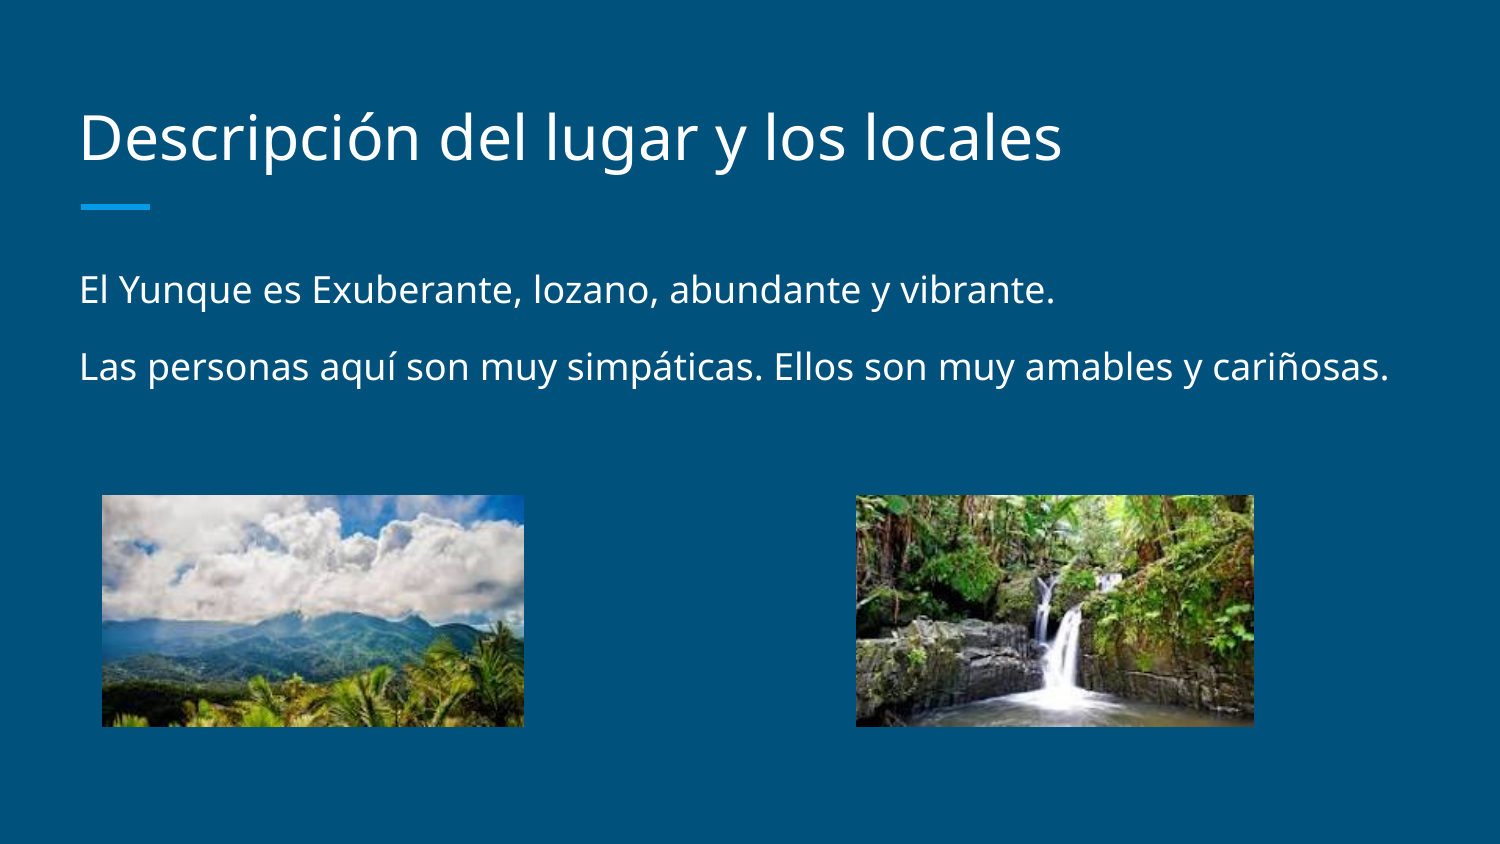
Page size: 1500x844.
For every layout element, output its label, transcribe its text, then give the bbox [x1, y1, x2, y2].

title Descripción del lugar y los locales [63, 75, 1437, 188]
picture [103, 496, 523, 726]
list El Yunque es Exuberante, lozano, abundante y vibrante. Las personas aquí son muy simpáticas. Ellos son muy amables y cariñosas. [63, 244, 1437, 750]
picture [857, 496, 1253, 726]
